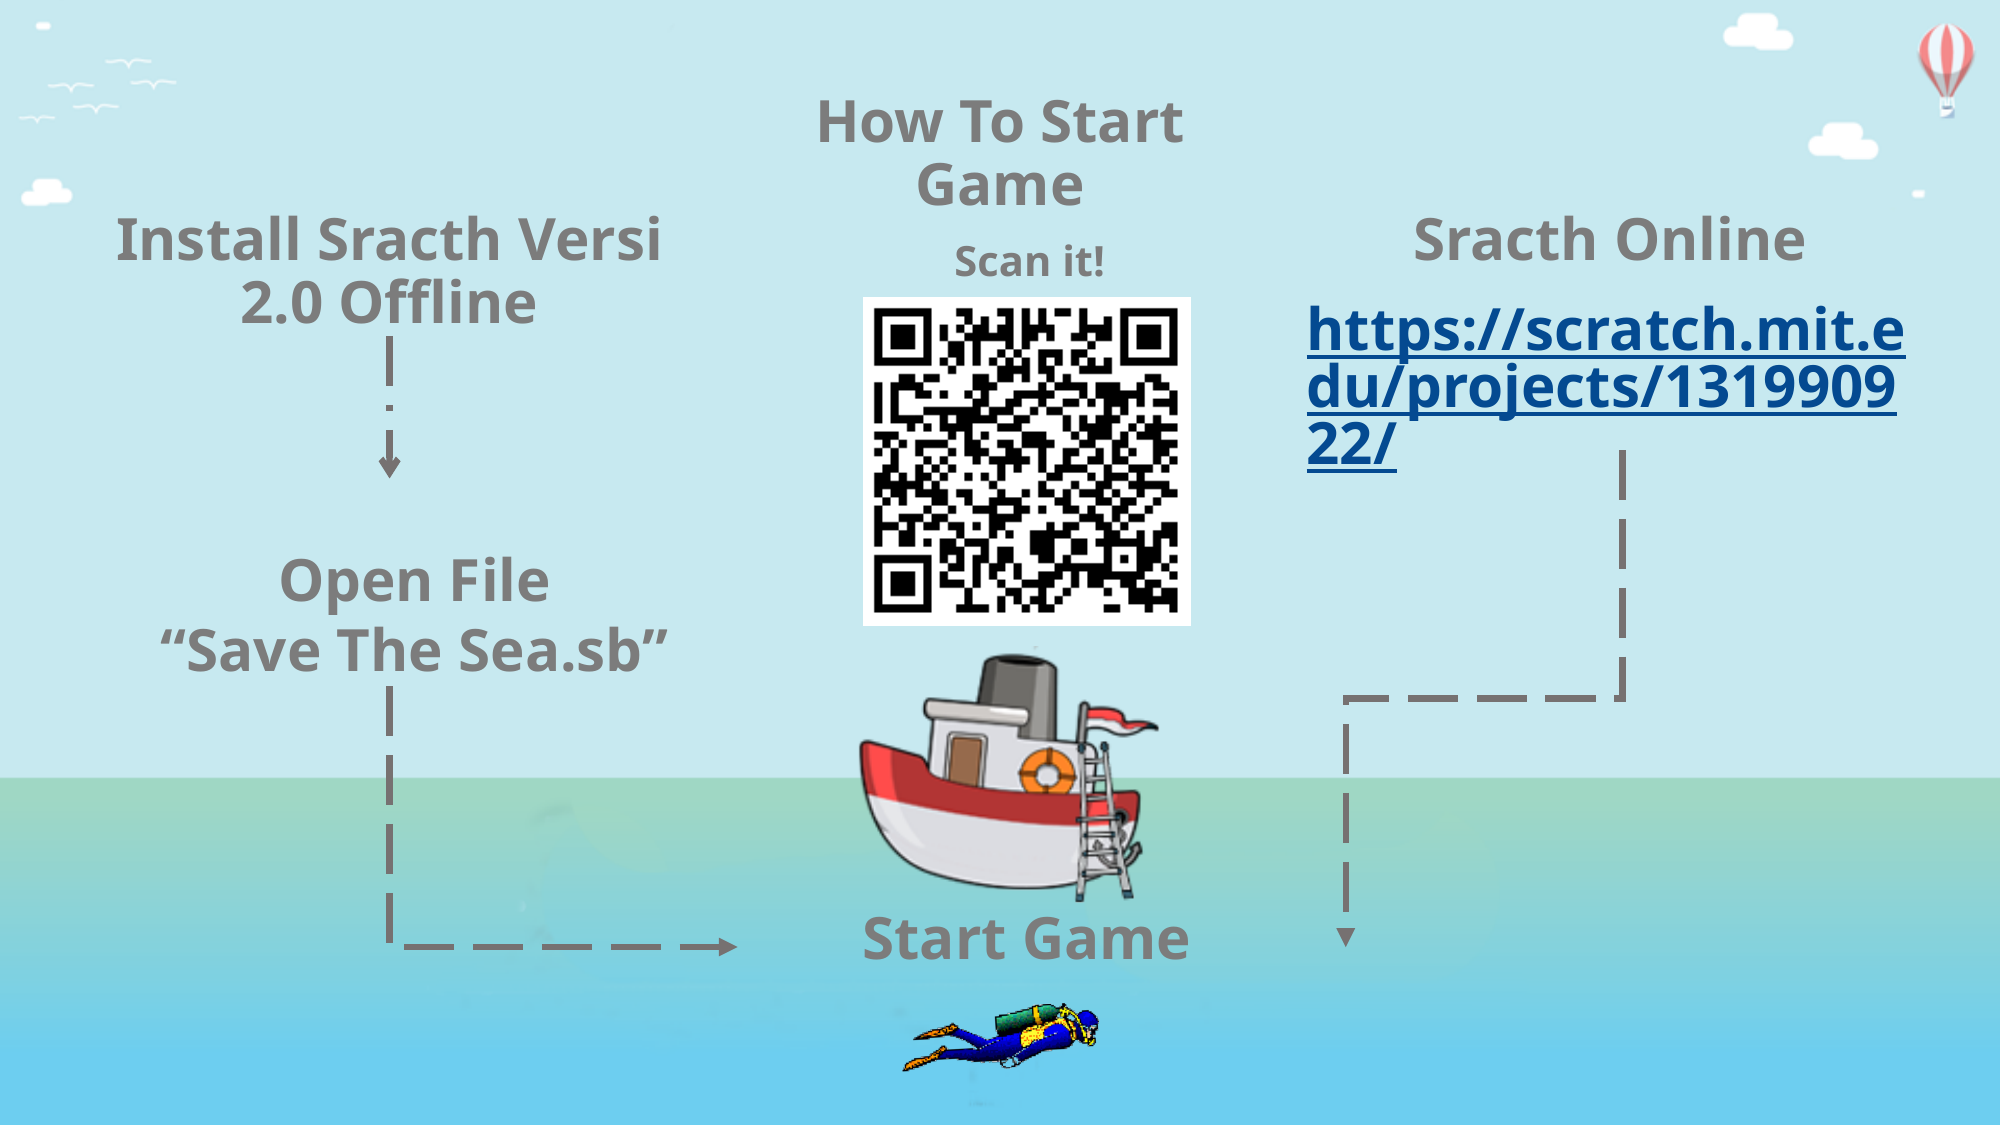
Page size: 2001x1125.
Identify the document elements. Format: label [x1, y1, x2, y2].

text_box [1235, 560, 1733, 837]
picture [0, 0, 2000, 1125]
text_box [433, 905, 694, 991]
text_box [433, 642, 694, 646]
